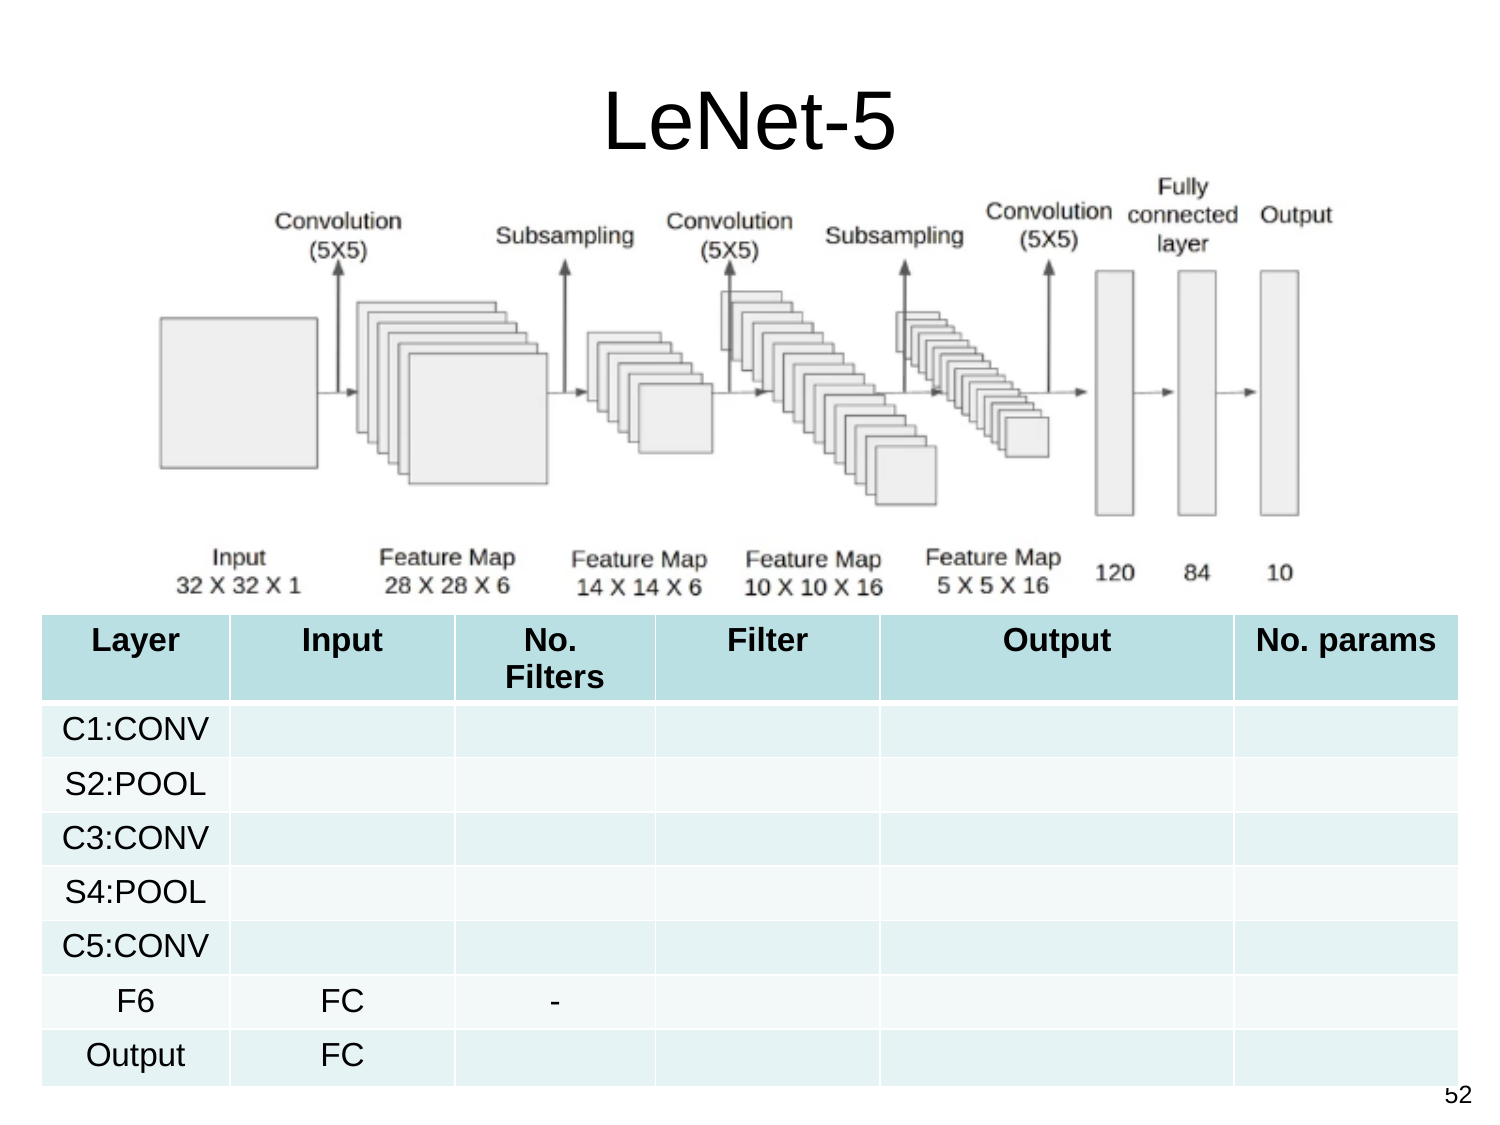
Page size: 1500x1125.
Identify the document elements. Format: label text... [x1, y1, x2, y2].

picture [111, 163, 1360, 688]
slide_number 52 [1137, 1070, 1488, 1112]
title LeNet-5 [74, 44, 1426, 188]
